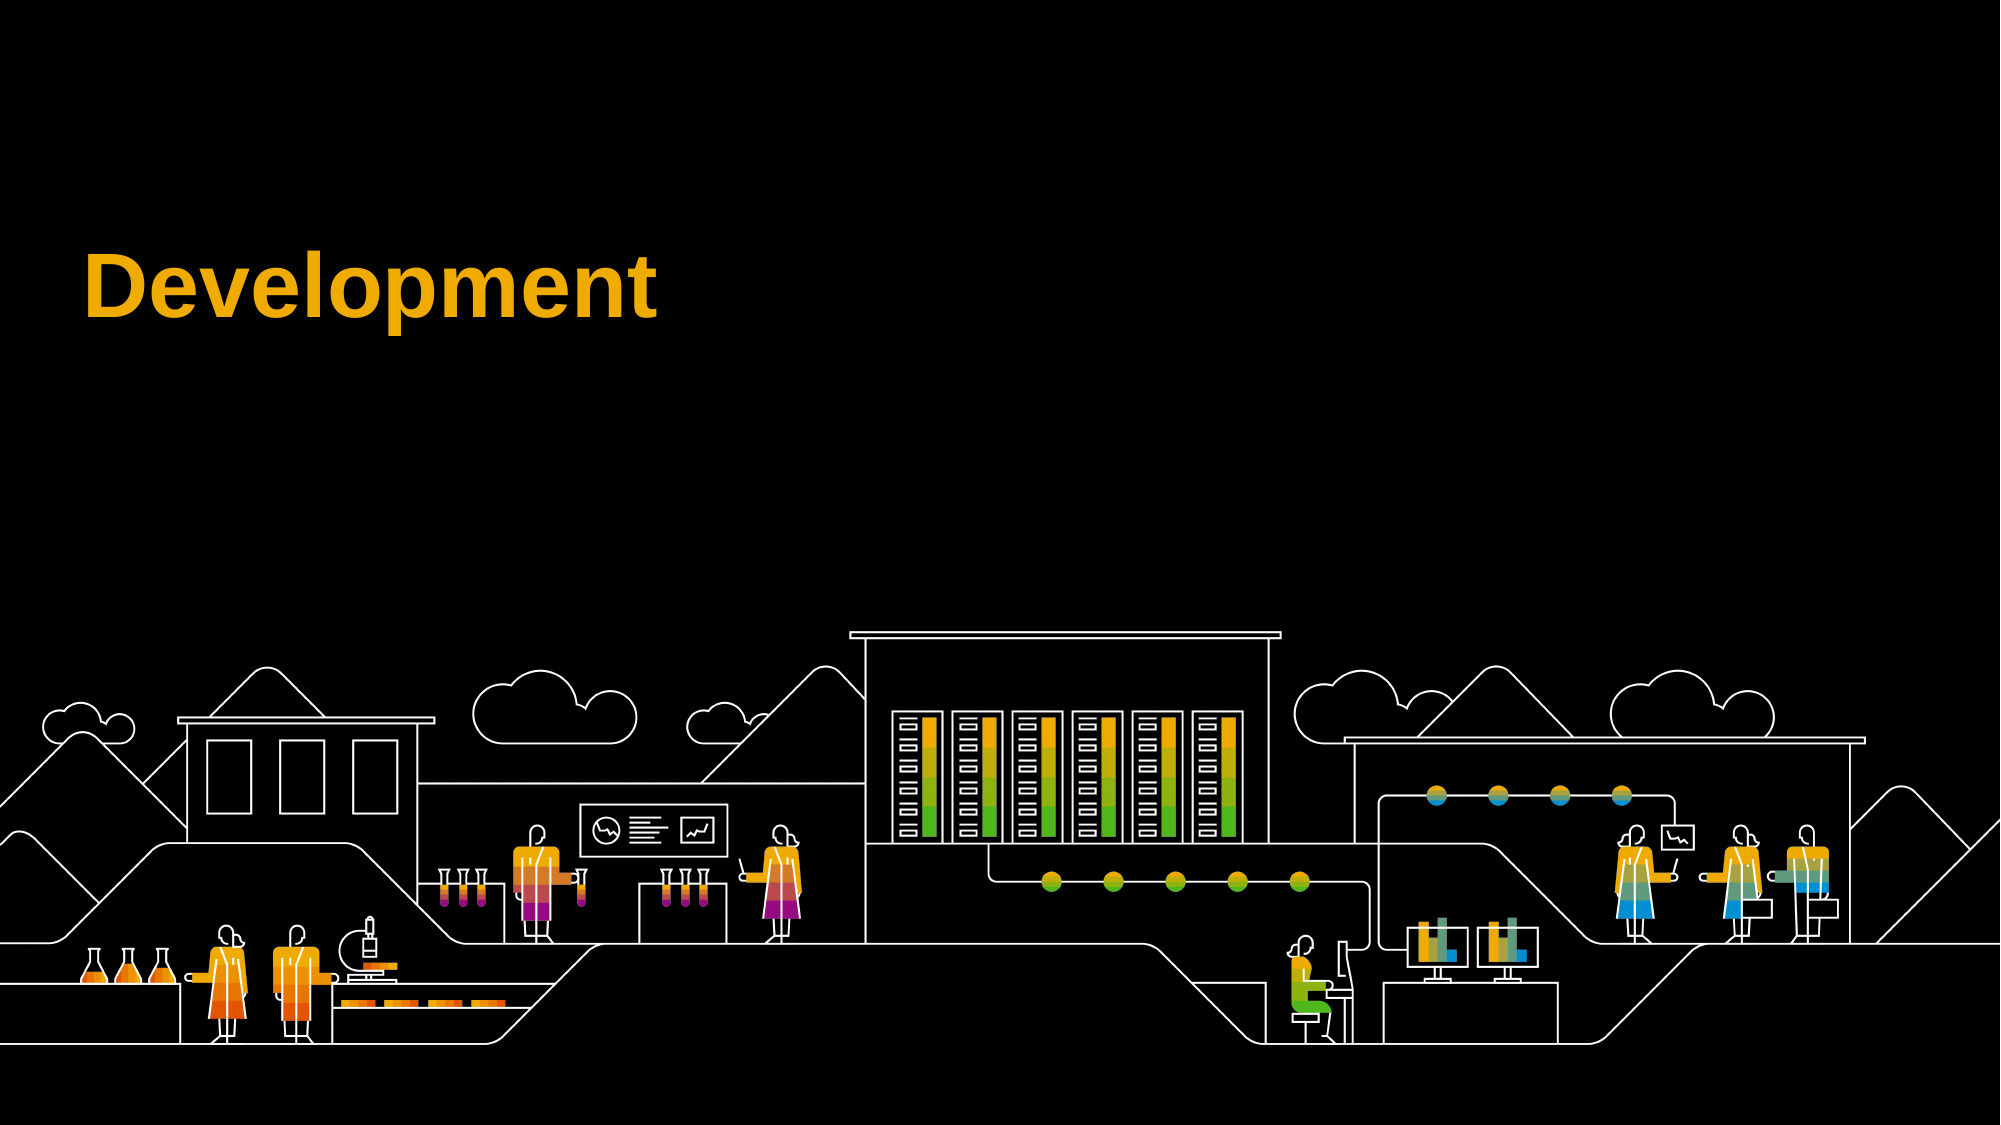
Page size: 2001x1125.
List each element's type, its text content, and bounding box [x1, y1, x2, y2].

picture [0, 561, 2001, 1125]
title Development [82, 225, 1918, 337]
